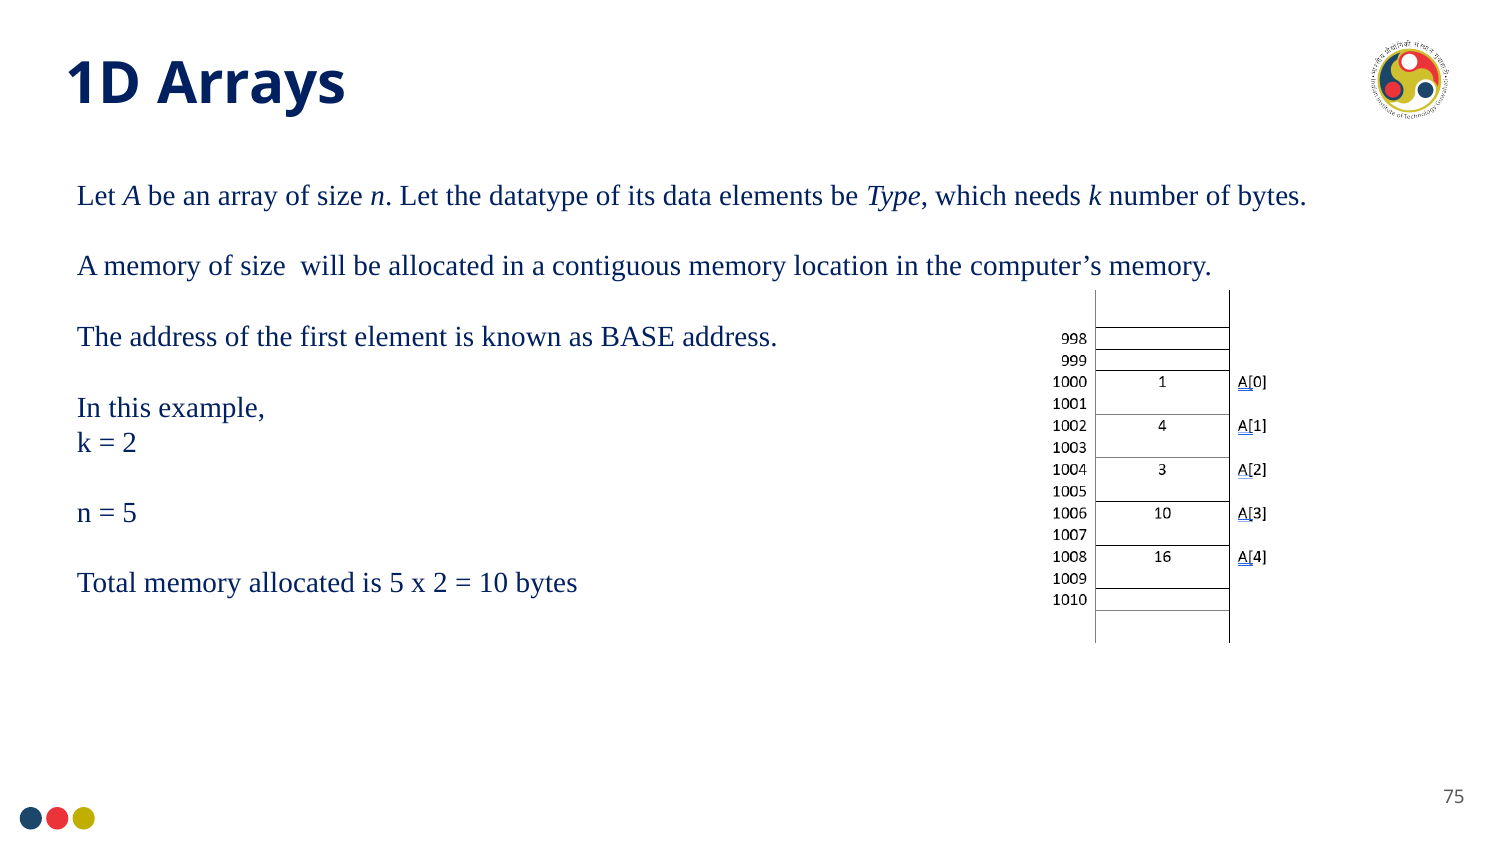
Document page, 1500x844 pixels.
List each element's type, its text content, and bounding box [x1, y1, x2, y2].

text_box The address of the first element is known as BASE address. [62, 310, 810, 361]
picture [1052, 290, 1271, 643]
text_box 1D Arrays [51, 38, 1449, 132]
slide_number 75 [1389, 764, 1480, 830]
text_box In this example, k = 2 n = 5 Total memory allocated is 5 x 2 = 10 bytes [62, 381, 810, 606]
